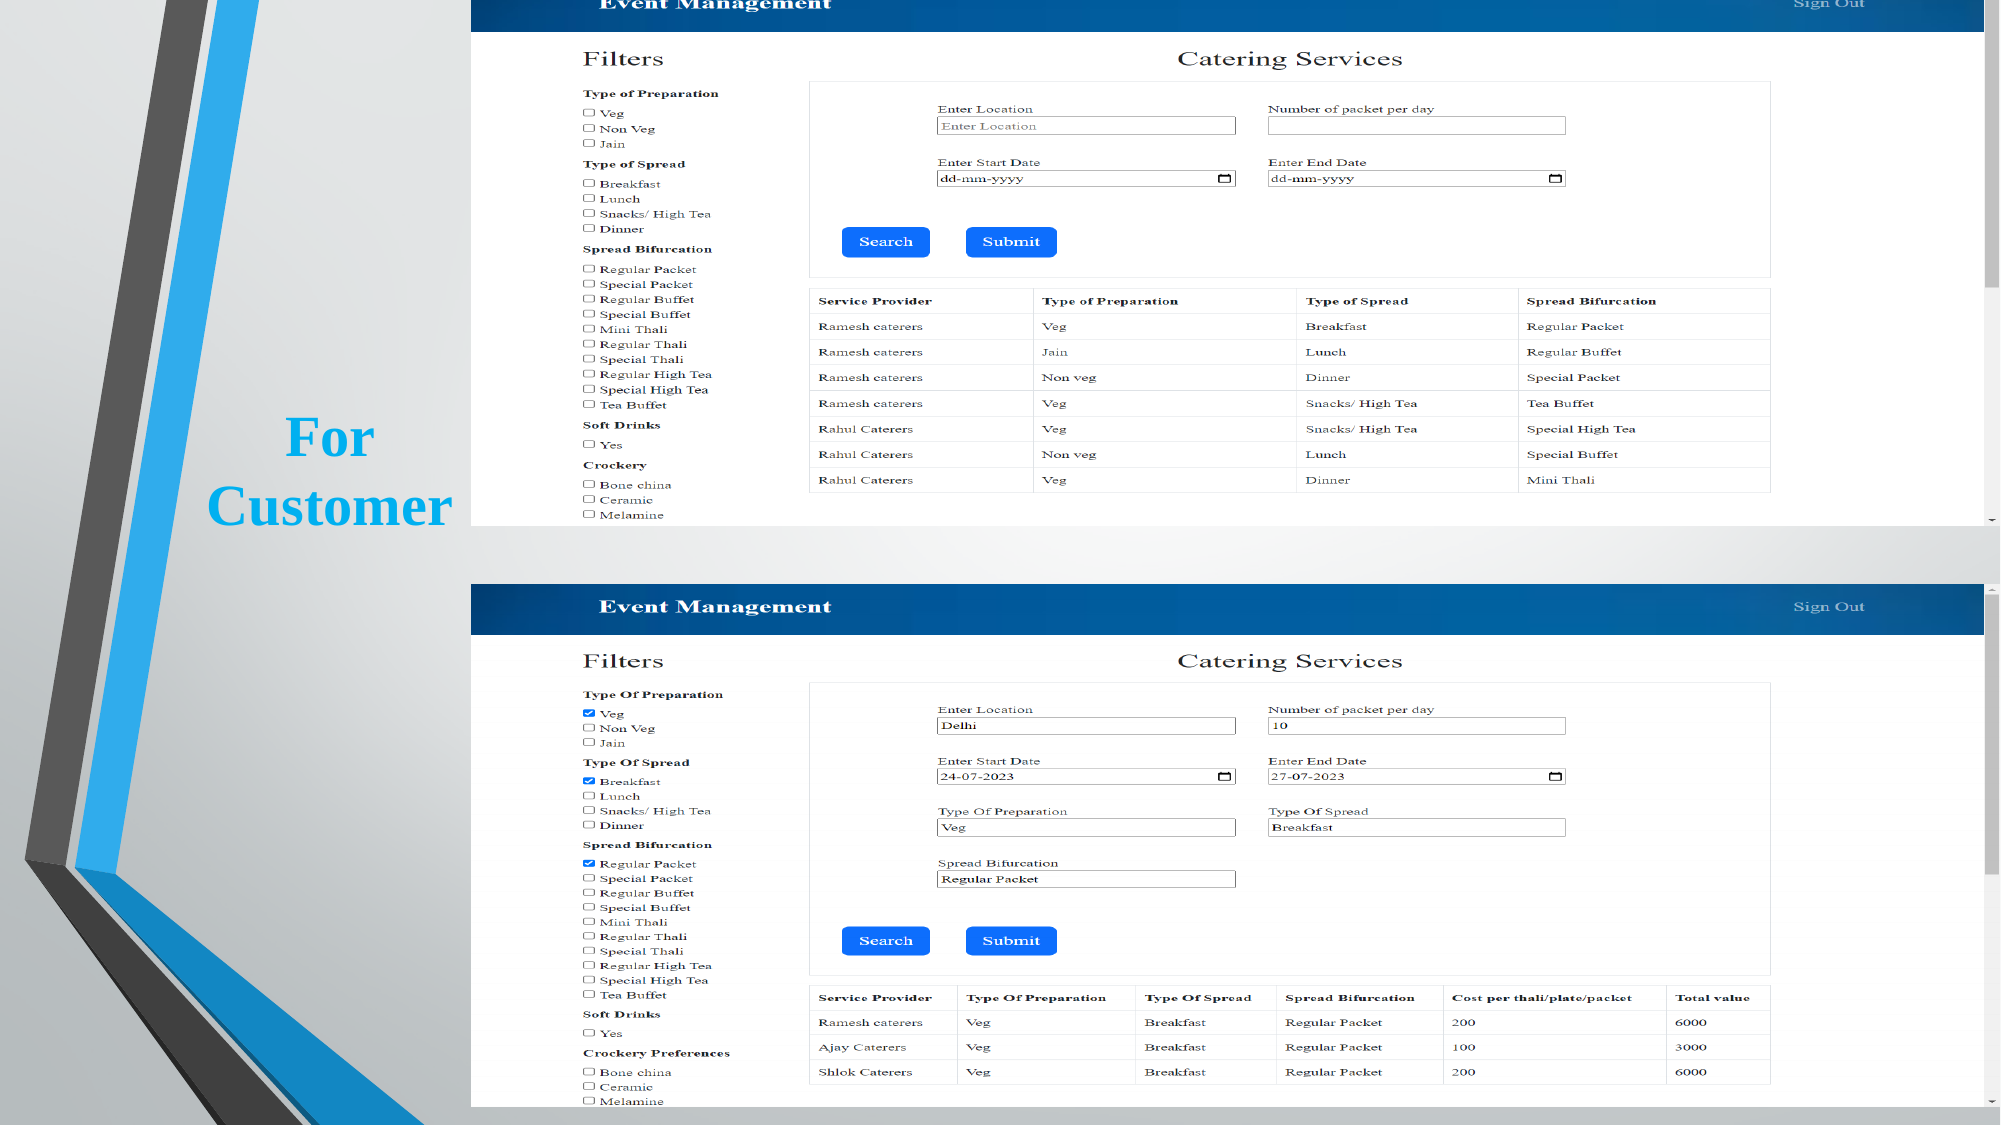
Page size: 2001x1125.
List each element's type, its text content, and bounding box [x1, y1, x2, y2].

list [471, 0, 2000, 526]
picture [471, 584, 2000, 1107]
title For Customer [188, 261, 472, 674]
